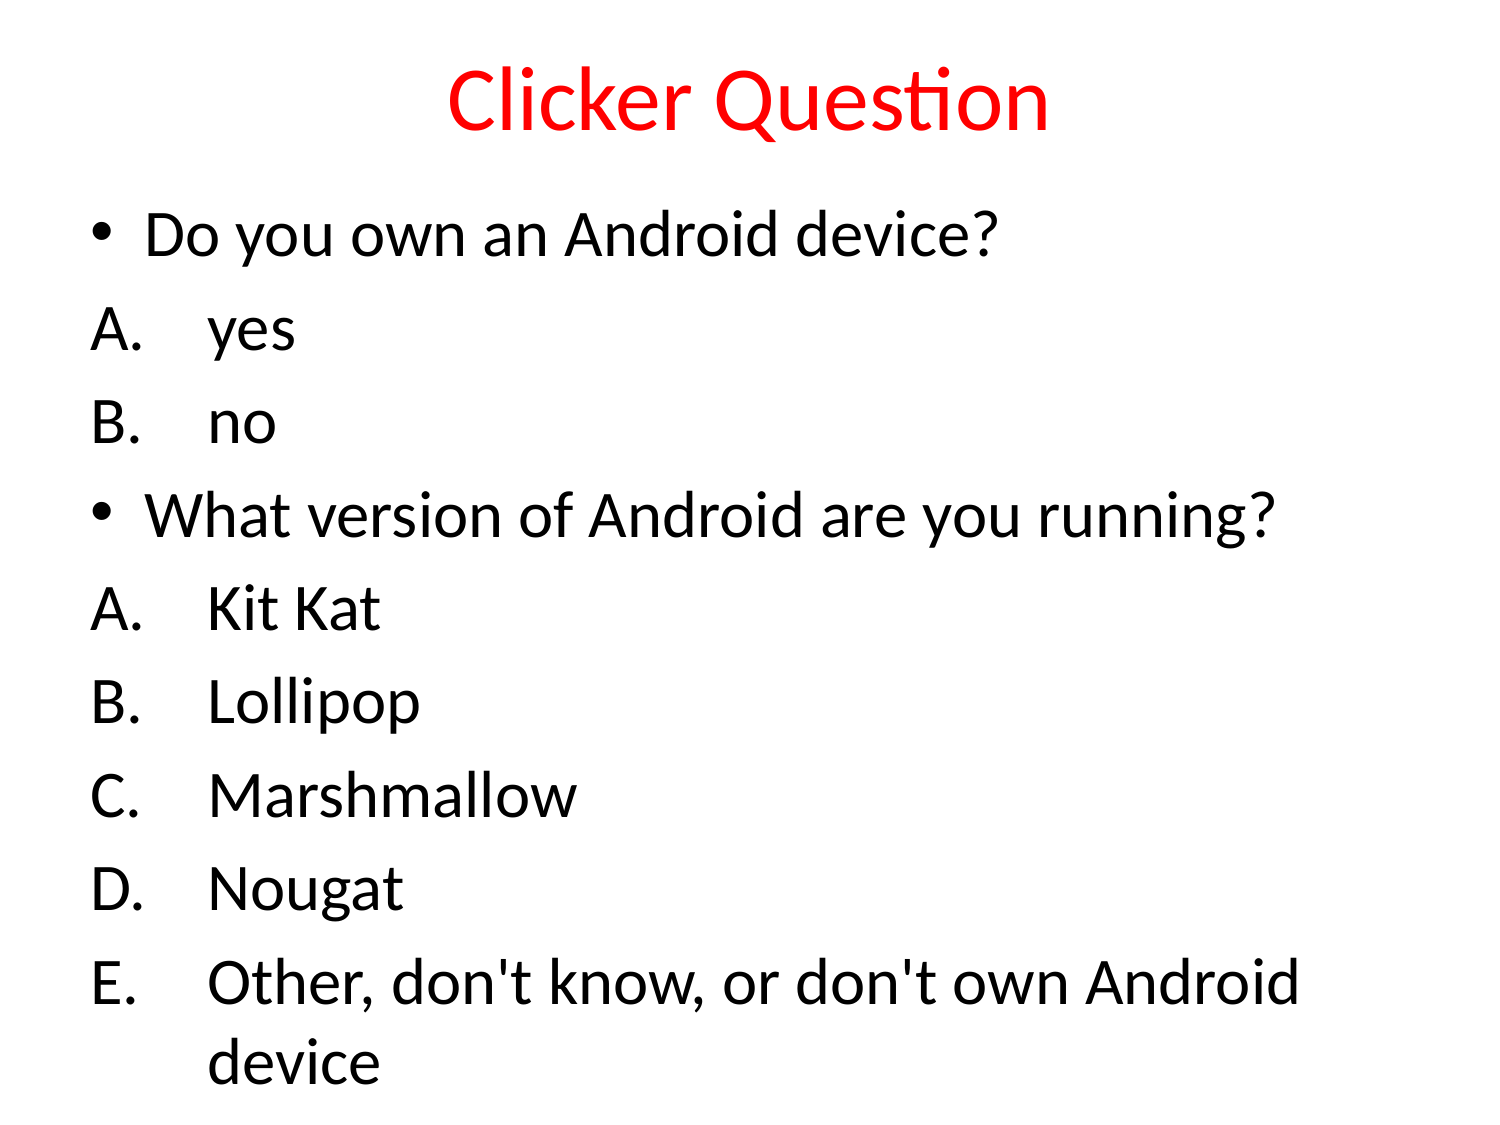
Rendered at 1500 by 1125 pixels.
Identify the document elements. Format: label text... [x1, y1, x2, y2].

list Do you own an Android device? yes no What version of Android are you running? Kit Kat Lollipop Marshmallow Nougat Other, don't know, or don't own Android device [75, 182, 1425, 1113]
title Clicker Question [75, 0, 1425, 182]
